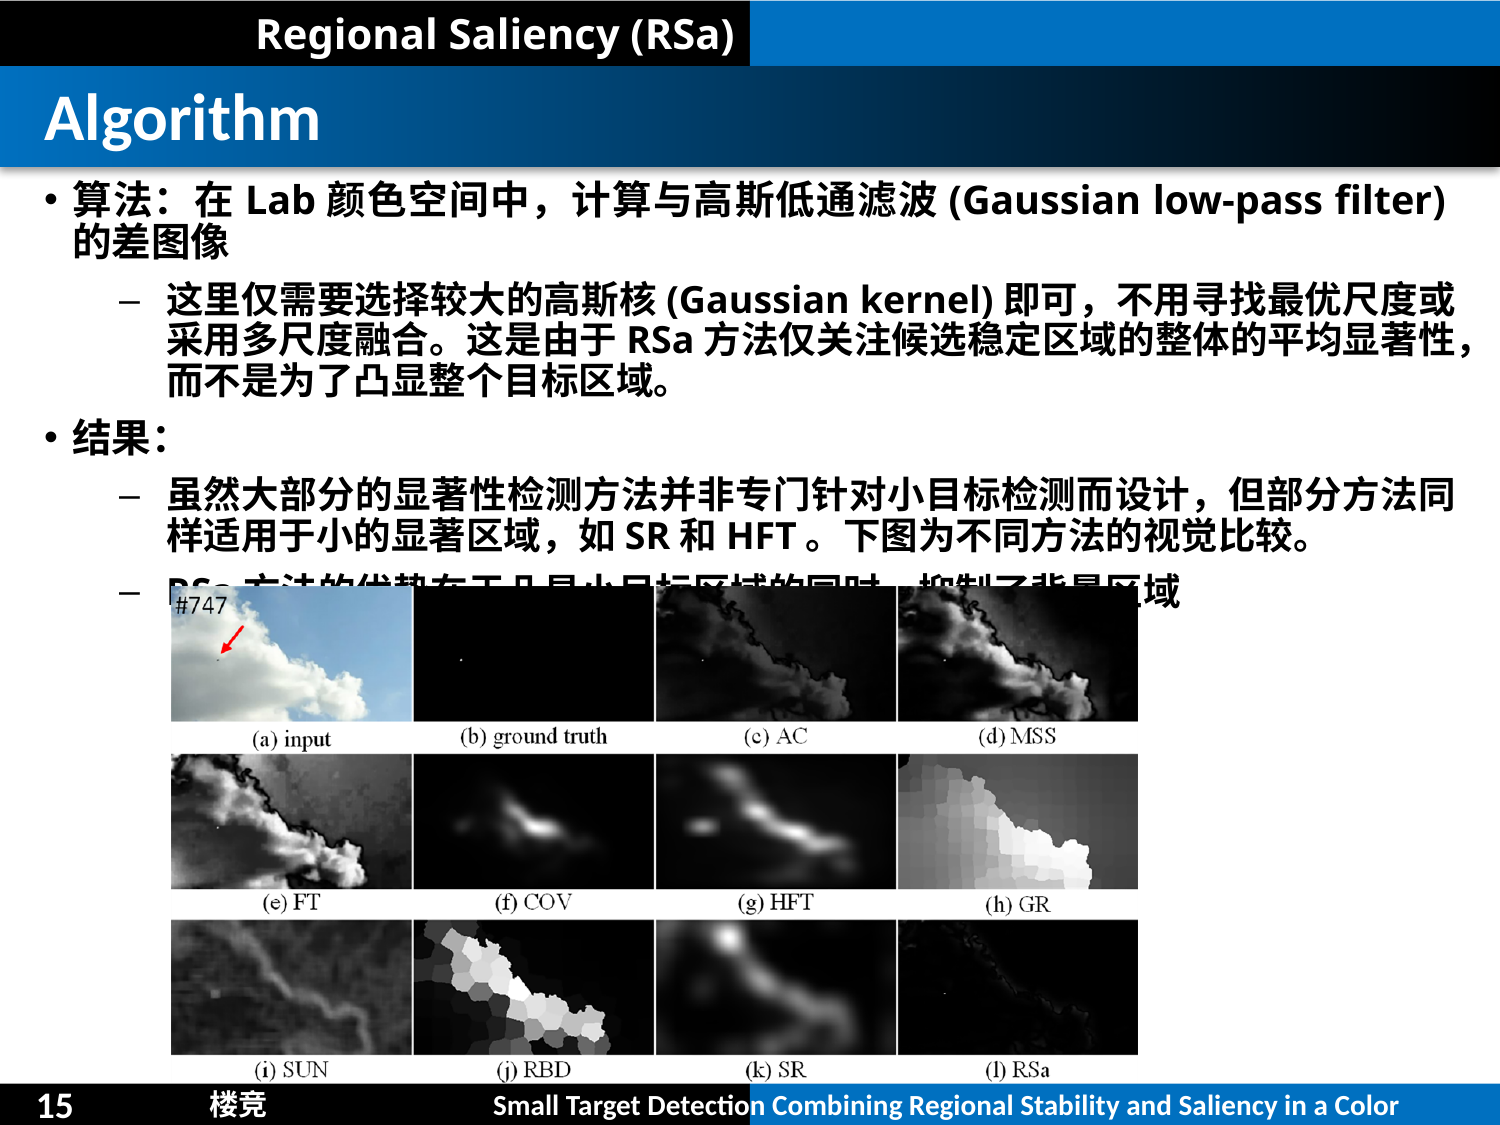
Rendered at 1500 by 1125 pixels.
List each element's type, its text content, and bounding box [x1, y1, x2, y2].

text_box 算法：在Lab颜色空间中，计算与高斯低通滤波(Gaussian low-pass filter)的差图像 这里仅需要选择较大的高斯核(Gaussian kernel)即可，不用寻找最优尺度或采用多尺度融合。这是由于RSa方法仅关注候选稳定区域的整体的平均显著性，而不是为了凸显整个目标区域。 结果： 虽然大部分的显著性检测方法并非专门针对小目标检测而设计，但部分方法同样适用于小的显著区域，如SR和HFT。下图为不同方法的视觉比较。 RSa方法的优势在于凸显小目标区域的同时，抑制了背景区域 [29, 172, 1471, 988]
list Regional Saliency (RSa) [73, 0, 750, 67]
list Algorithm [29, 66, 1500, 161]
picture [170, 585, 1138, 1083]
